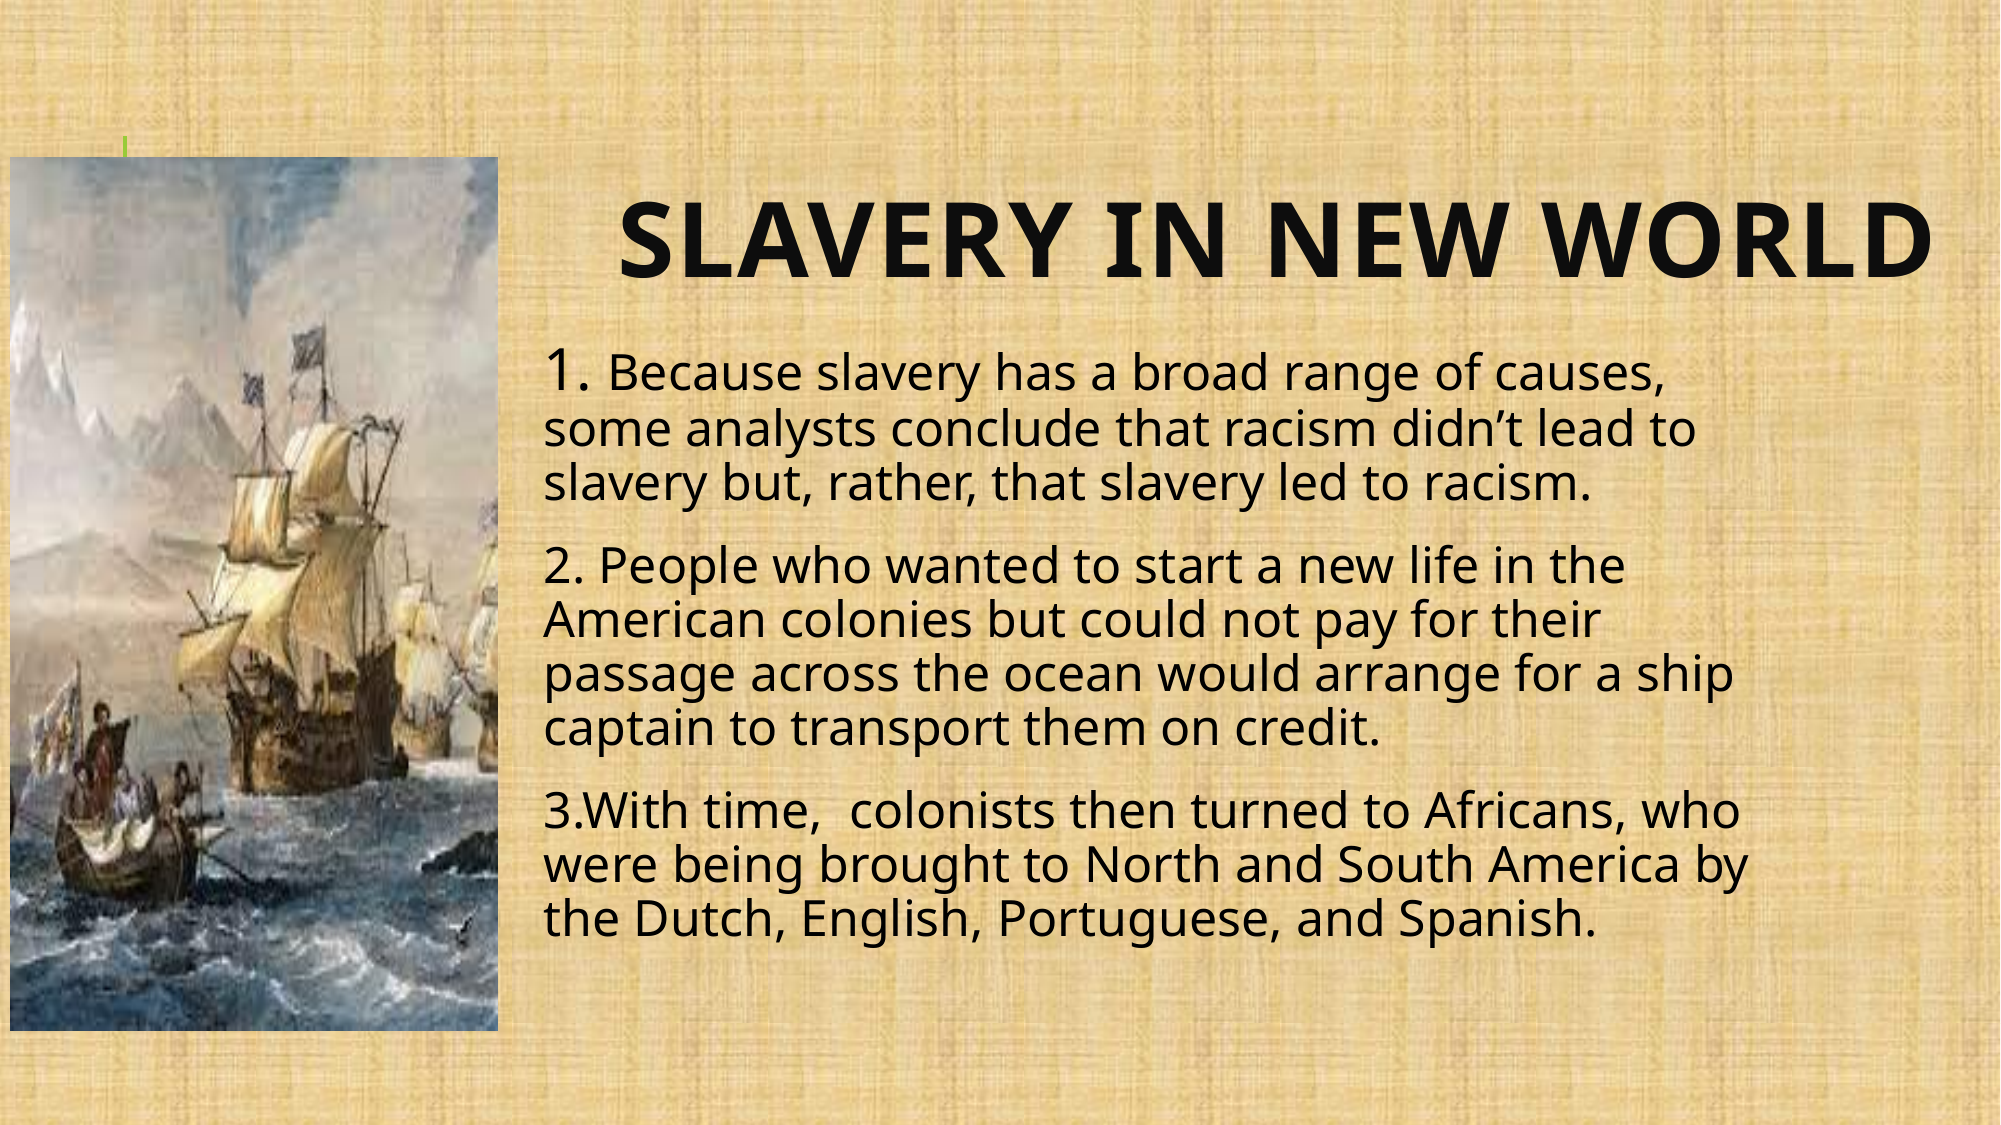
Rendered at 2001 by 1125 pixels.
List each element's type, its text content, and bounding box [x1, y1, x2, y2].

title Slavery in new world [480, 124, 2000, 371]
picture [0, 0, 2001, 1125]
list 1. Because slavery has a broad range of causes, some analysts conclude that racism didn’t lead to slavery but, rather, that slavery led to racism. 2. People who wanted to start a new life in the American colonies but could not pay for their passage across the ocean would arrange for a ship captain to transport them on credit. 3.With time, colonists then turned to Africans, who were being brought to North and South America by the Dutch, English, Portuguese, and Spanish. [536, 332, 1763, 993]
